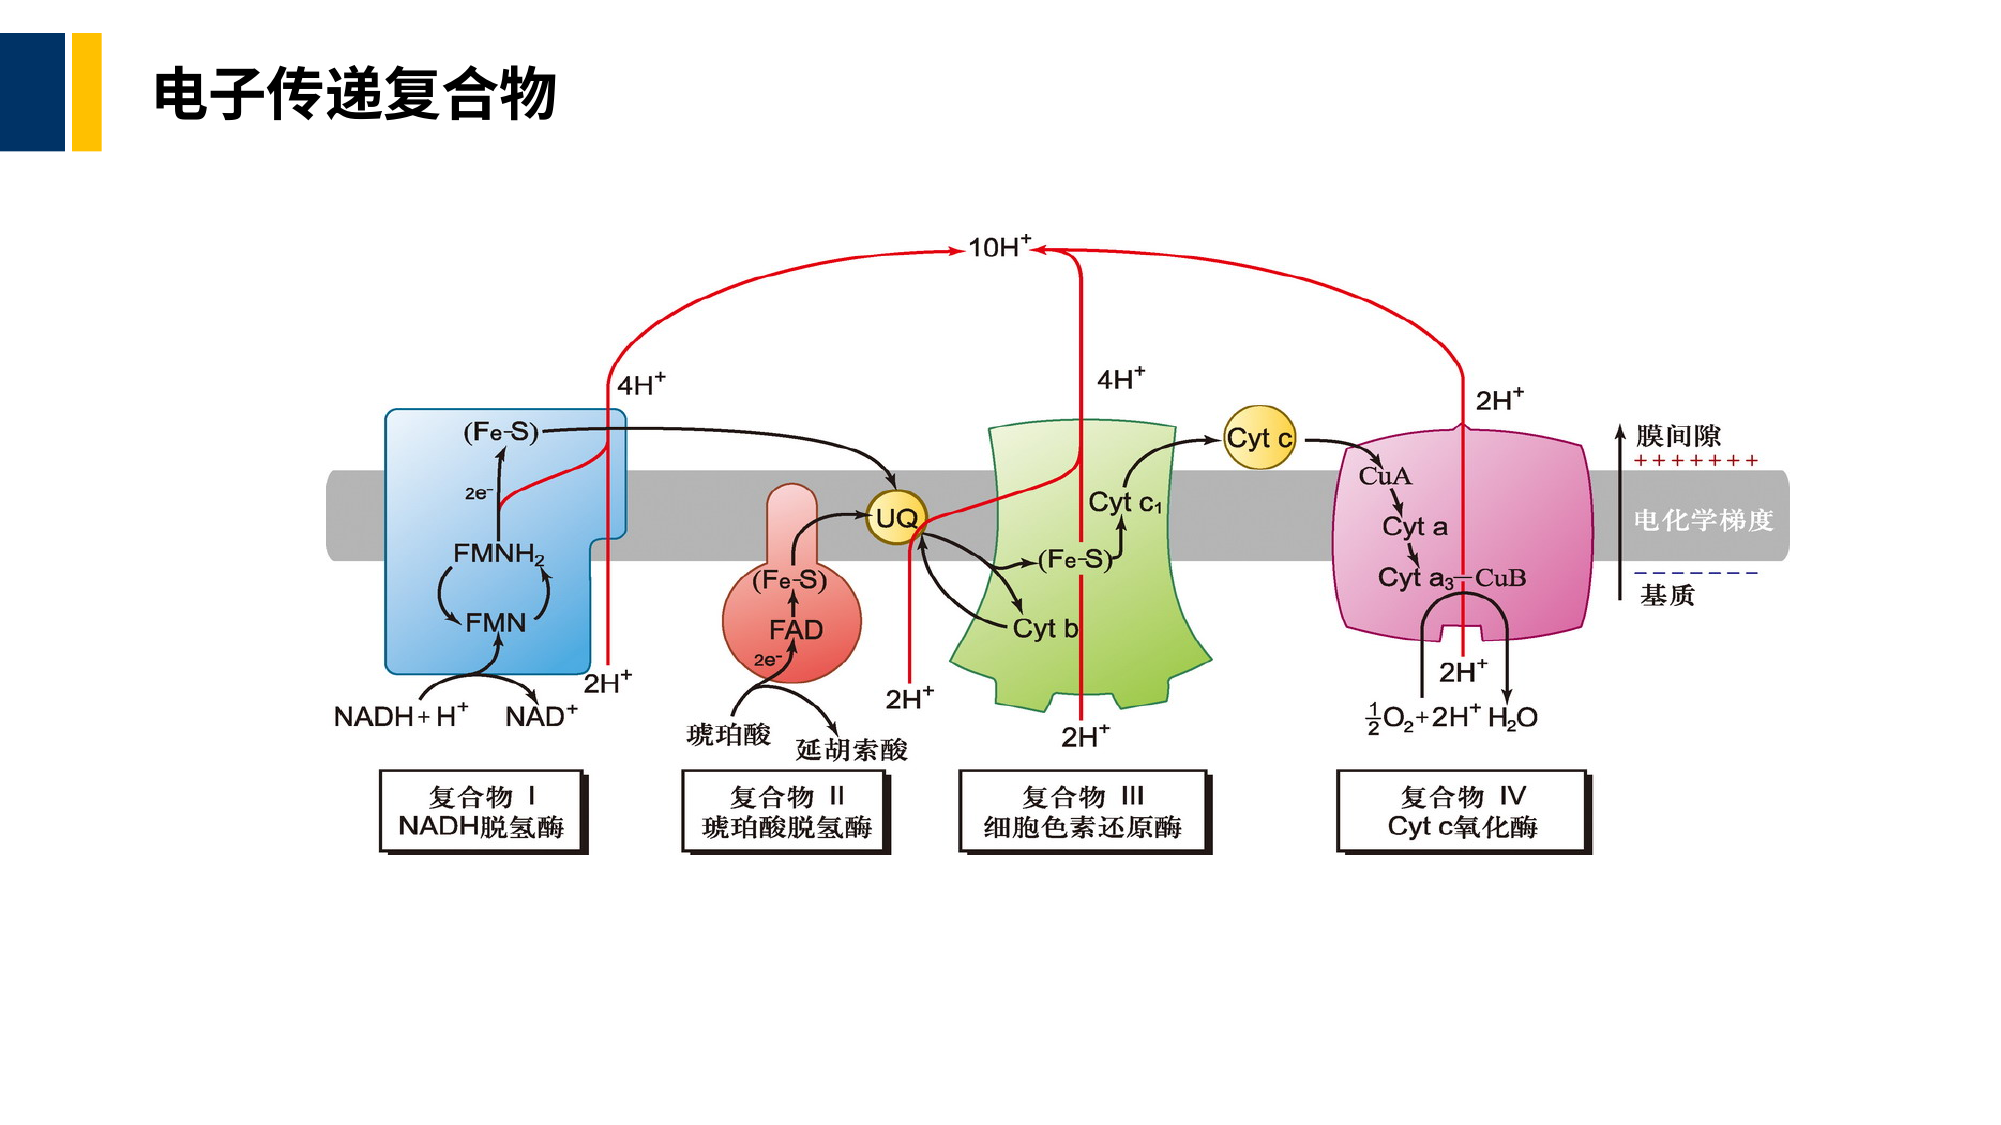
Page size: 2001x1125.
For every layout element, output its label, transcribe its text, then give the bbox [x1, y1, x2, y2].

title 电子传递复合物 [135, 33, 1950, 152]
picture [326, 234, 1790, 855]
